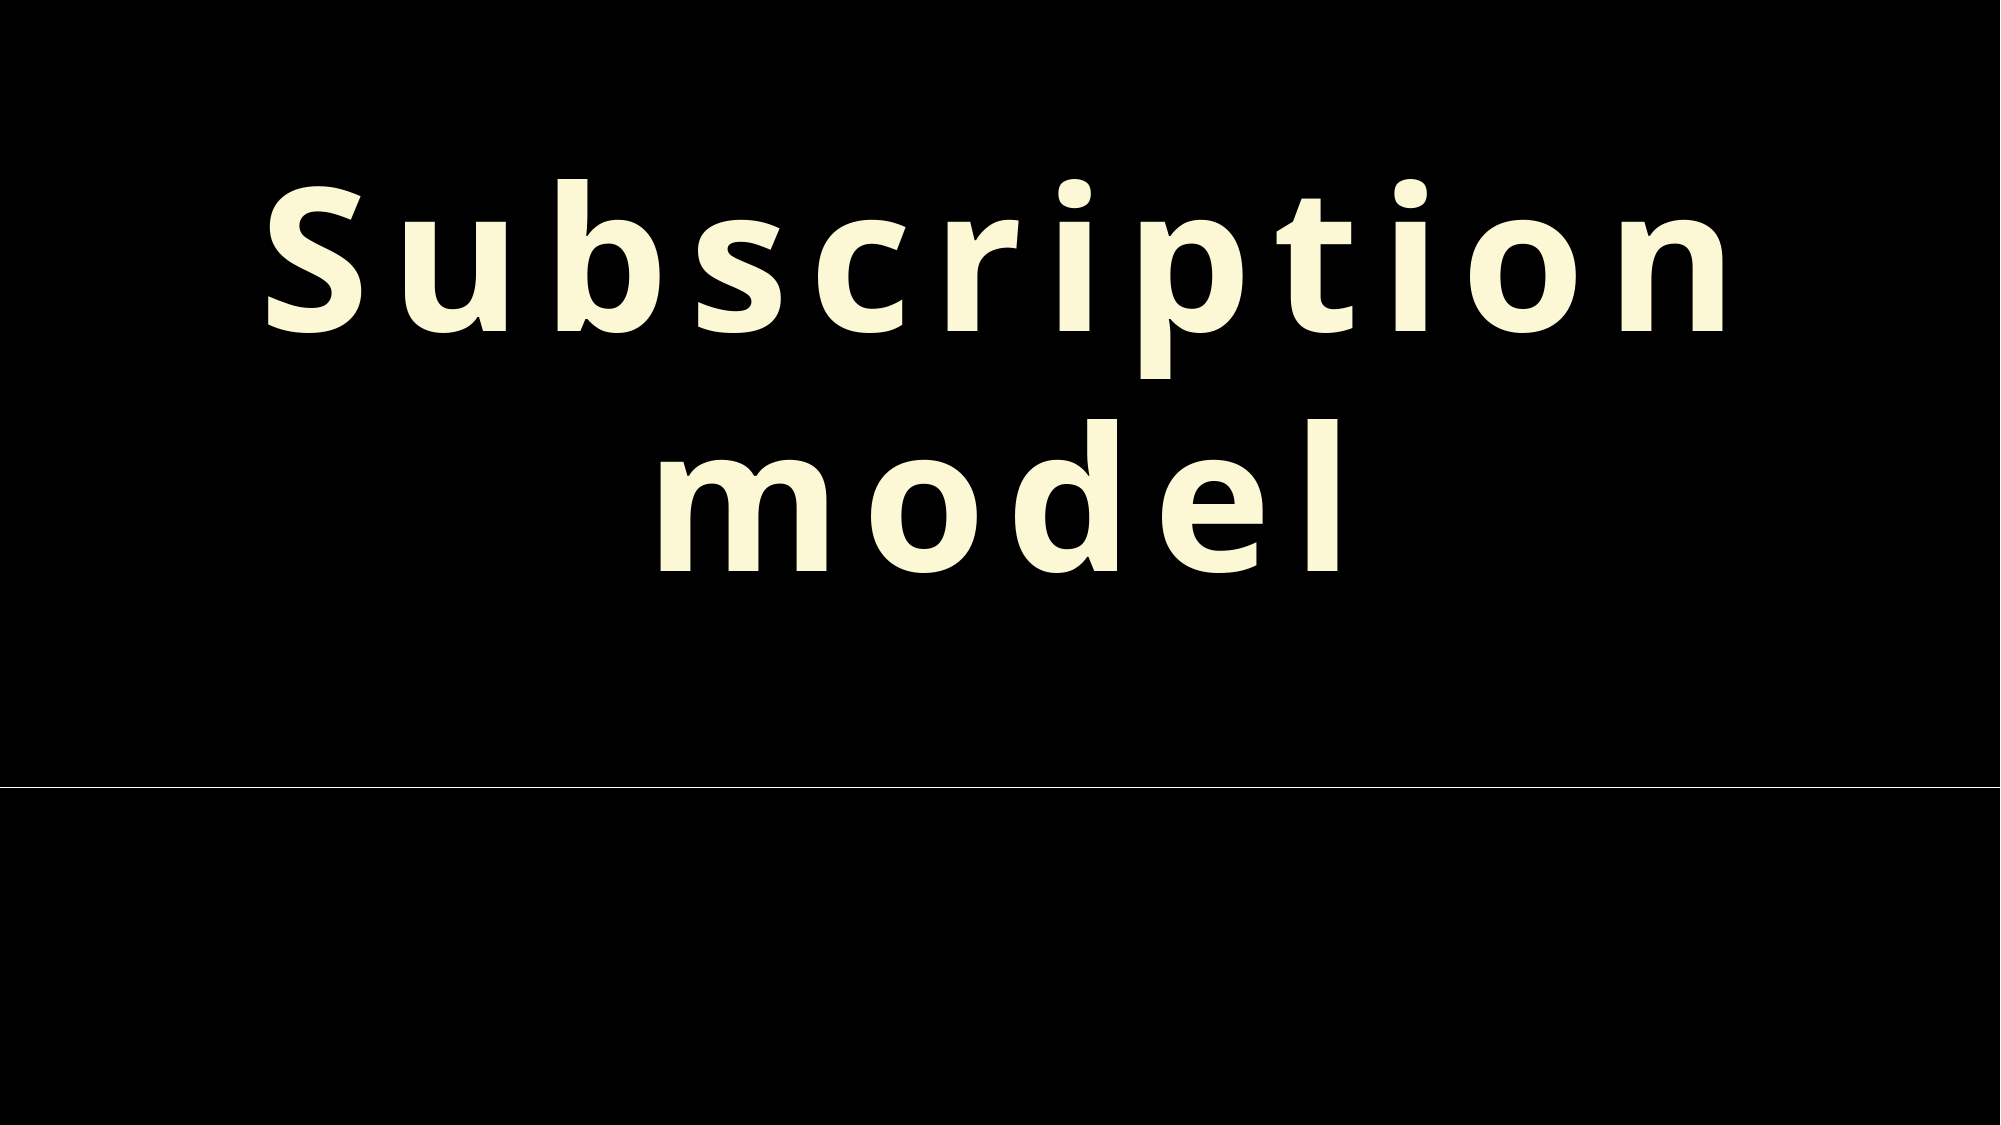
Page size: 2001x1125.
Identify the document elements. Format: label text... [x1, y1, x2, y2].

text_box Subscription model [112, 124, 1888, 619]
